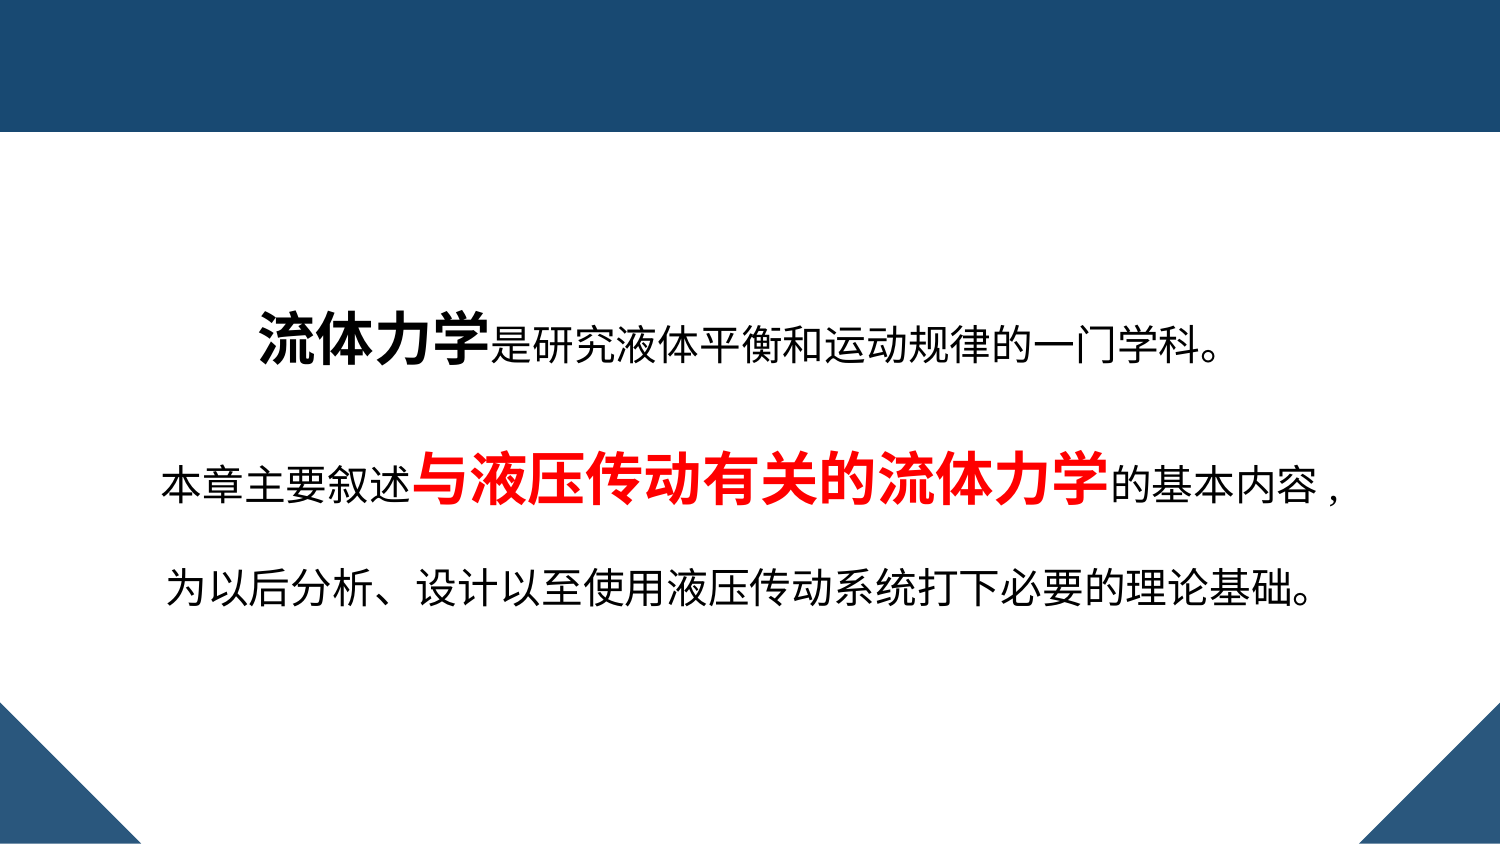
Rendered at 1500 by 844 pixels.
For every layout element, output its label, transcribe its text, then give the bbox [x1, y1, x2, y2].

text_box 流体力学是研究液体平衡和运动规律的一门学科。 本章主要叙述与液压传动有关的流体力学的基本内容, 为以后分析、设计以至使用液压传动系统打下必要的理论基础。 [108, 224, 1392, 620]
text_box [1357, 701, 1500, 844]
text_box [0, 700, 144, 844]
